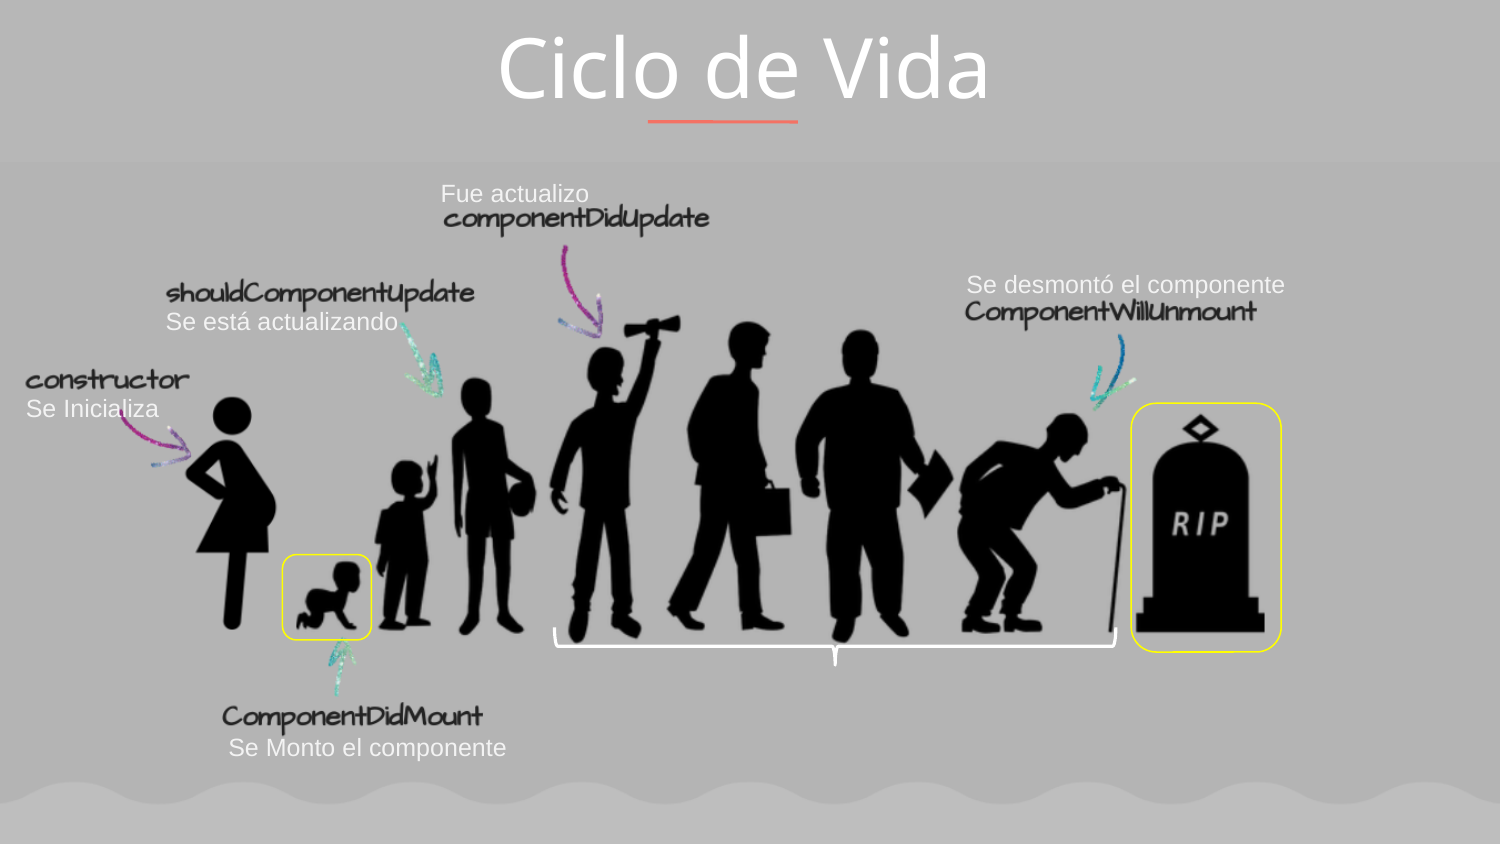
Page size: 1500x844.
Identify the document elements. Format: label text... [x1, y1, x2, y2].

picture [0, 162, 1500, 844]
text_box Ciclo de Vida [88, 22, 1401, 109]
